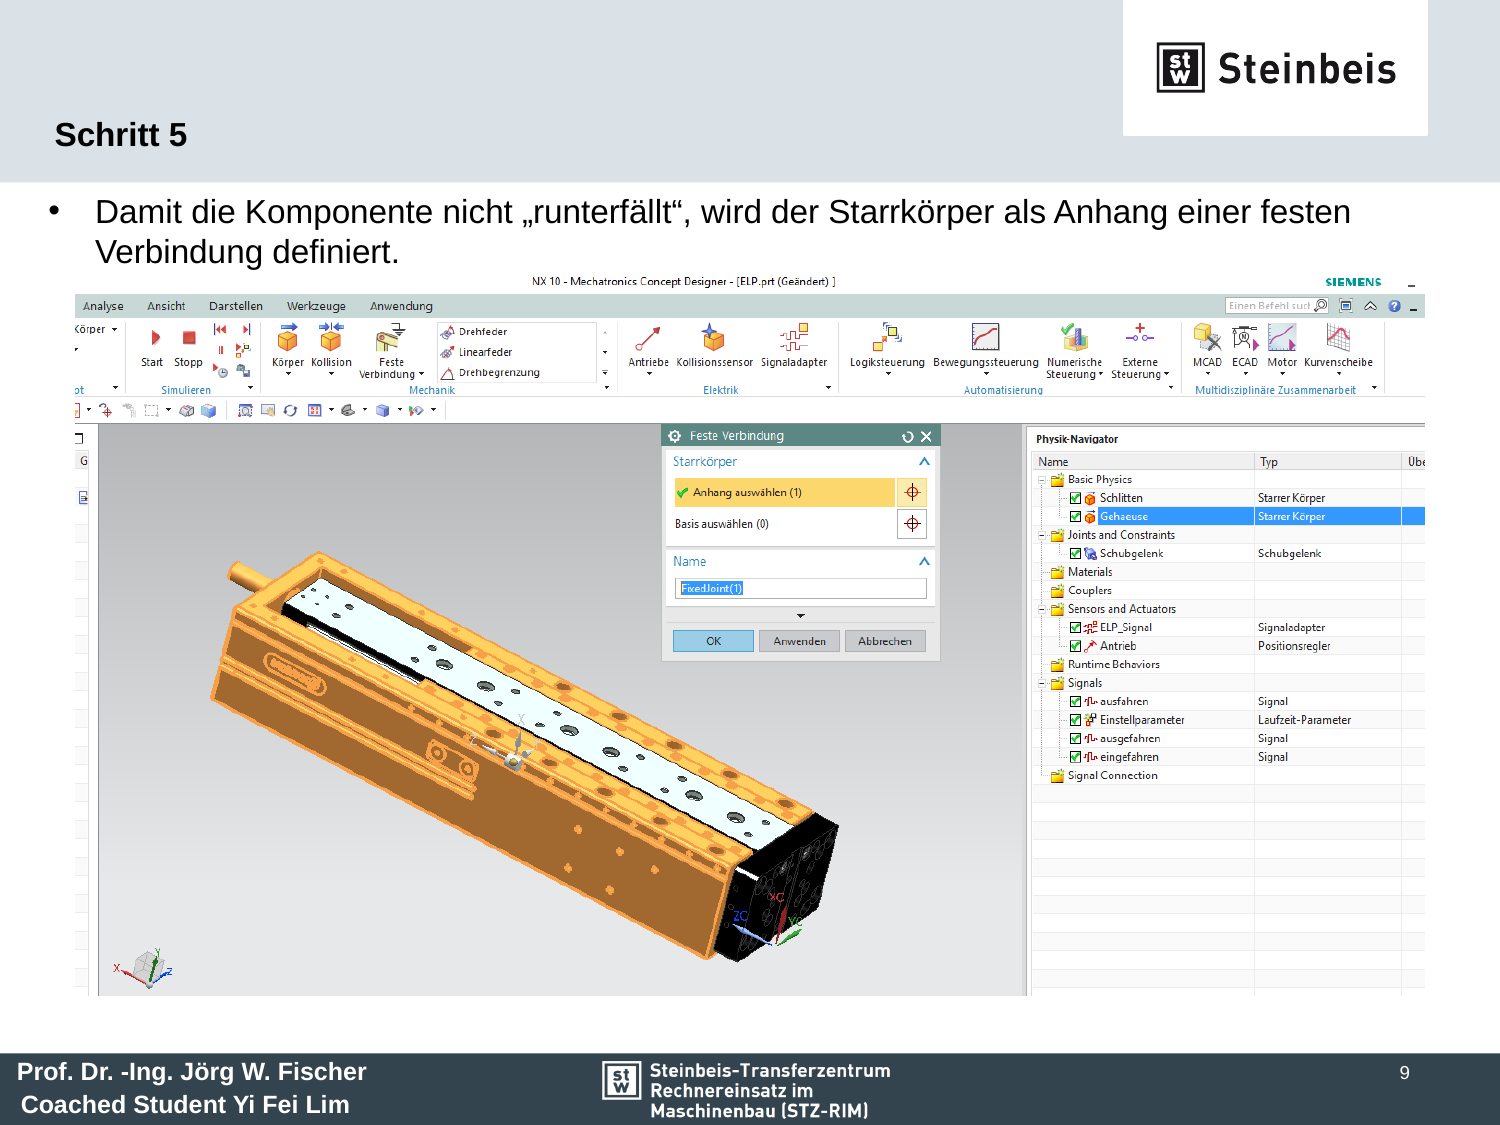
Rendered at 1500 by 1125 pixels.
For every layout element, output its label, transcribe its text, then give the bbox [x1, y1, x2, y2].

picture [592, 1057, 908, 1121]
slide_number 9 [1074, 1053, 1426, 1125]
picture [1108, 0, 1444, 143]
title Schritt 5 [39, 66, 951, 162]
text_box Damit die Komponente nicht „runterfällt“, wird der Starrkörper als Anhang einer festen Verbindung definiert. [33, 182, 1425, 278]
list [74, 271, 1426, 996]
